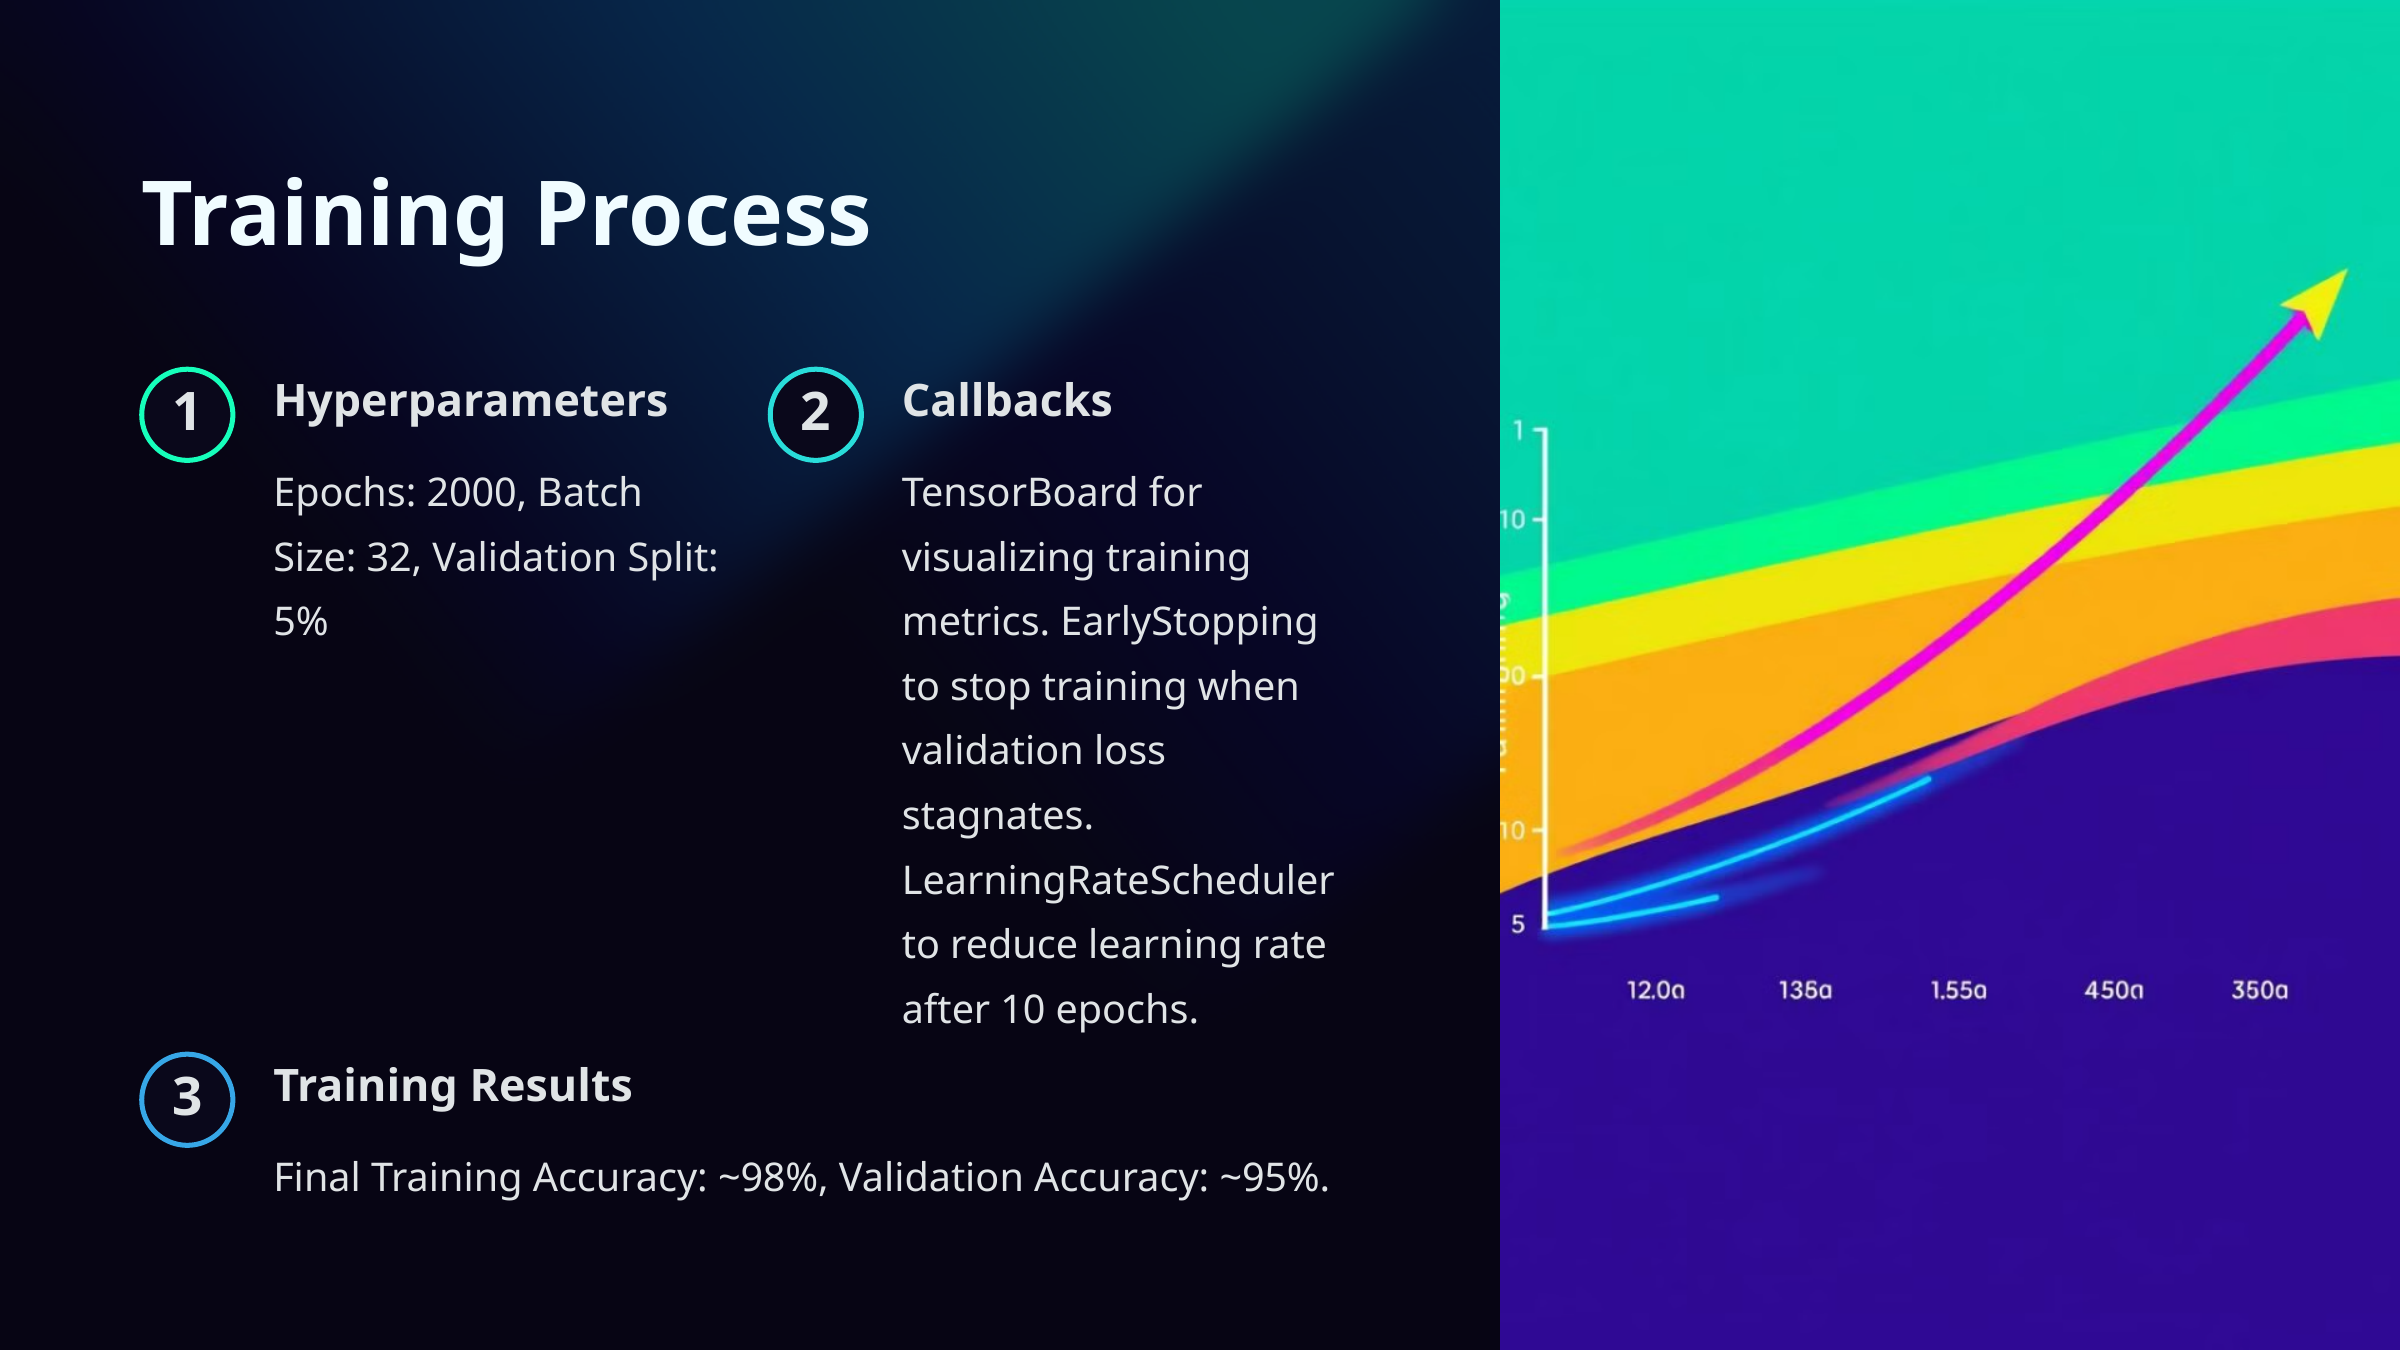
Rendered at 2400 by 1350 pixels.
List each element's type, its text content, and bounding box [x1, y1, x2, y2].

text_box TensorBoard for visualizing training metrics. EarlyStopping to stop training when validation loss stagnates. LearningRateScheduler to reduce learning rate after 10 epochs. [901, 449, 1359, 969]
text_box [141, 1054, 233, 1146]
text_box 2 [800, 387, 831, 442]
text_box Final Training Accuracy: ~98%, Validation Accuracy: ~95%. [273, 1134, 1359, 1200]
text_box Epochs: 2000, Batch Size: 32, Validation Split: 5% [273, 449, 730, 645]
text_box 3 [171, 1072, 204, 1127]
picture [1499, 0, 2400, 1350]
text_box [141, 369, 233, 461]
text_box 1 [175, 387, 199, 442]
text_box Callbacks [901, 369, 1352, 426]
text_box Training Process [141, 150, 1042, 263]
text_box Hyperparameters [273, 369, 724, 426]
text_box [770, 369, 862, 461]
text_box Training Results [273, 1054, 724, 1111]
